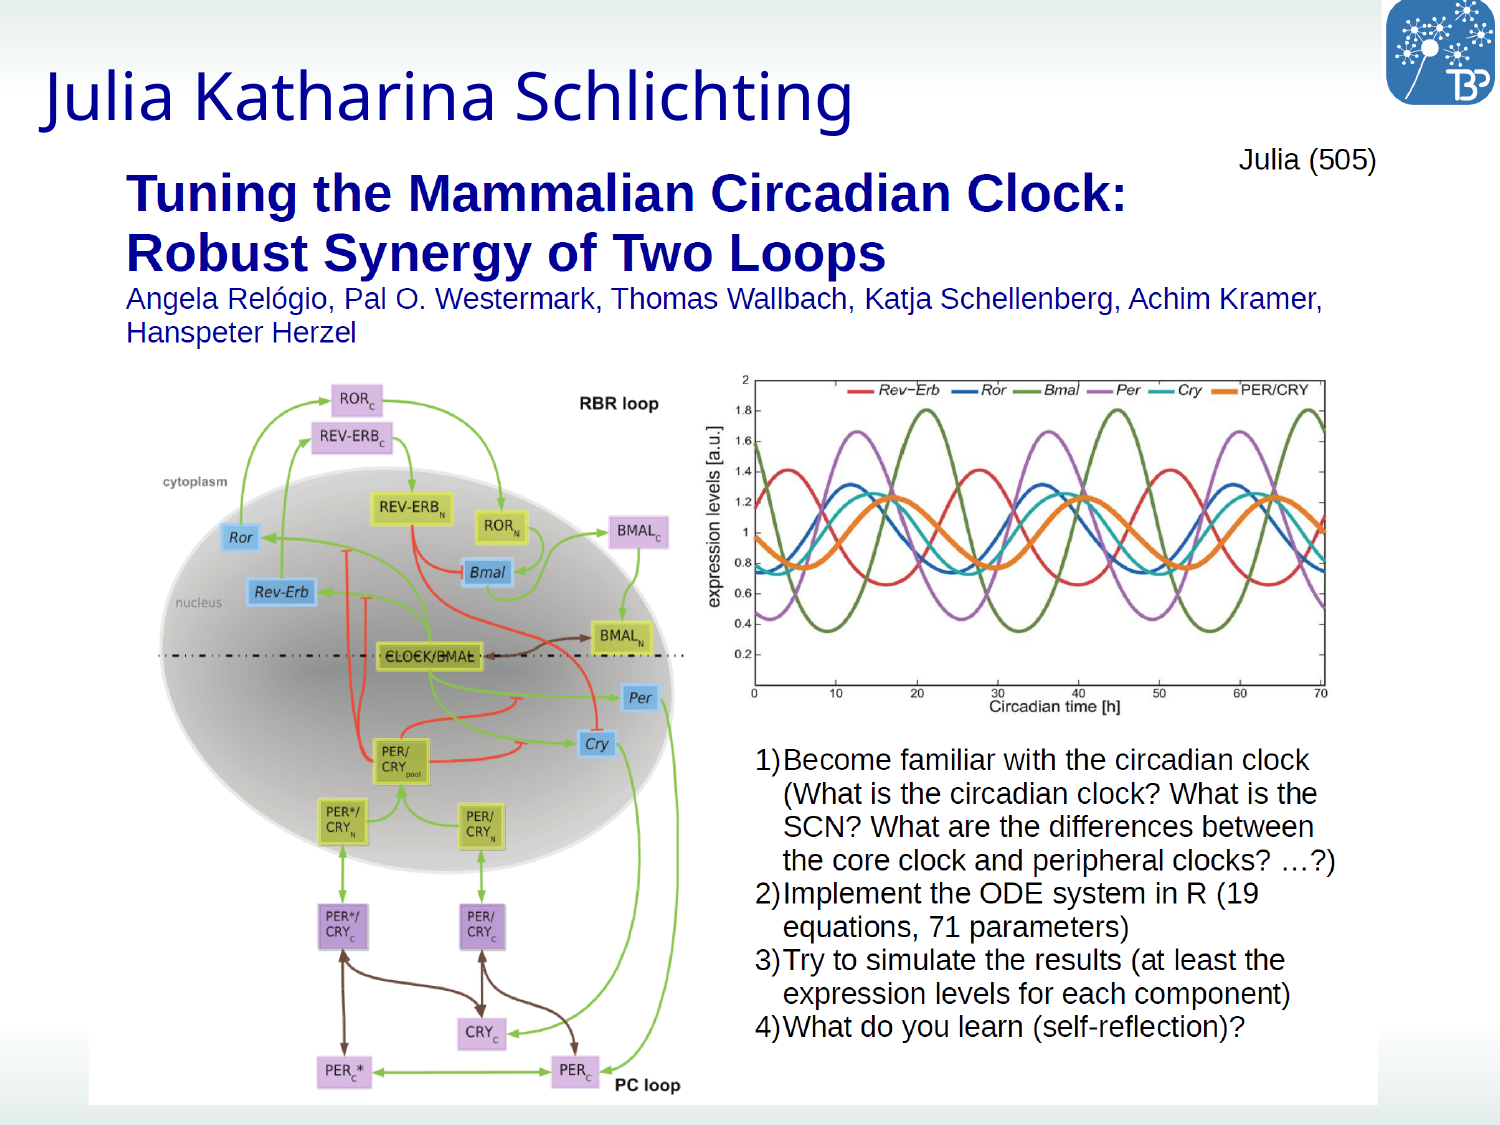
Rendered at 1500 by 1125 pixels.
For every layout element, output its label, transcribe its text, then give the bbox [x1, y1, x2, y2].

picture [88, 136, 1379, 1106]
title Julia Katharina Schlichting [29, 0, 1305, 188]
